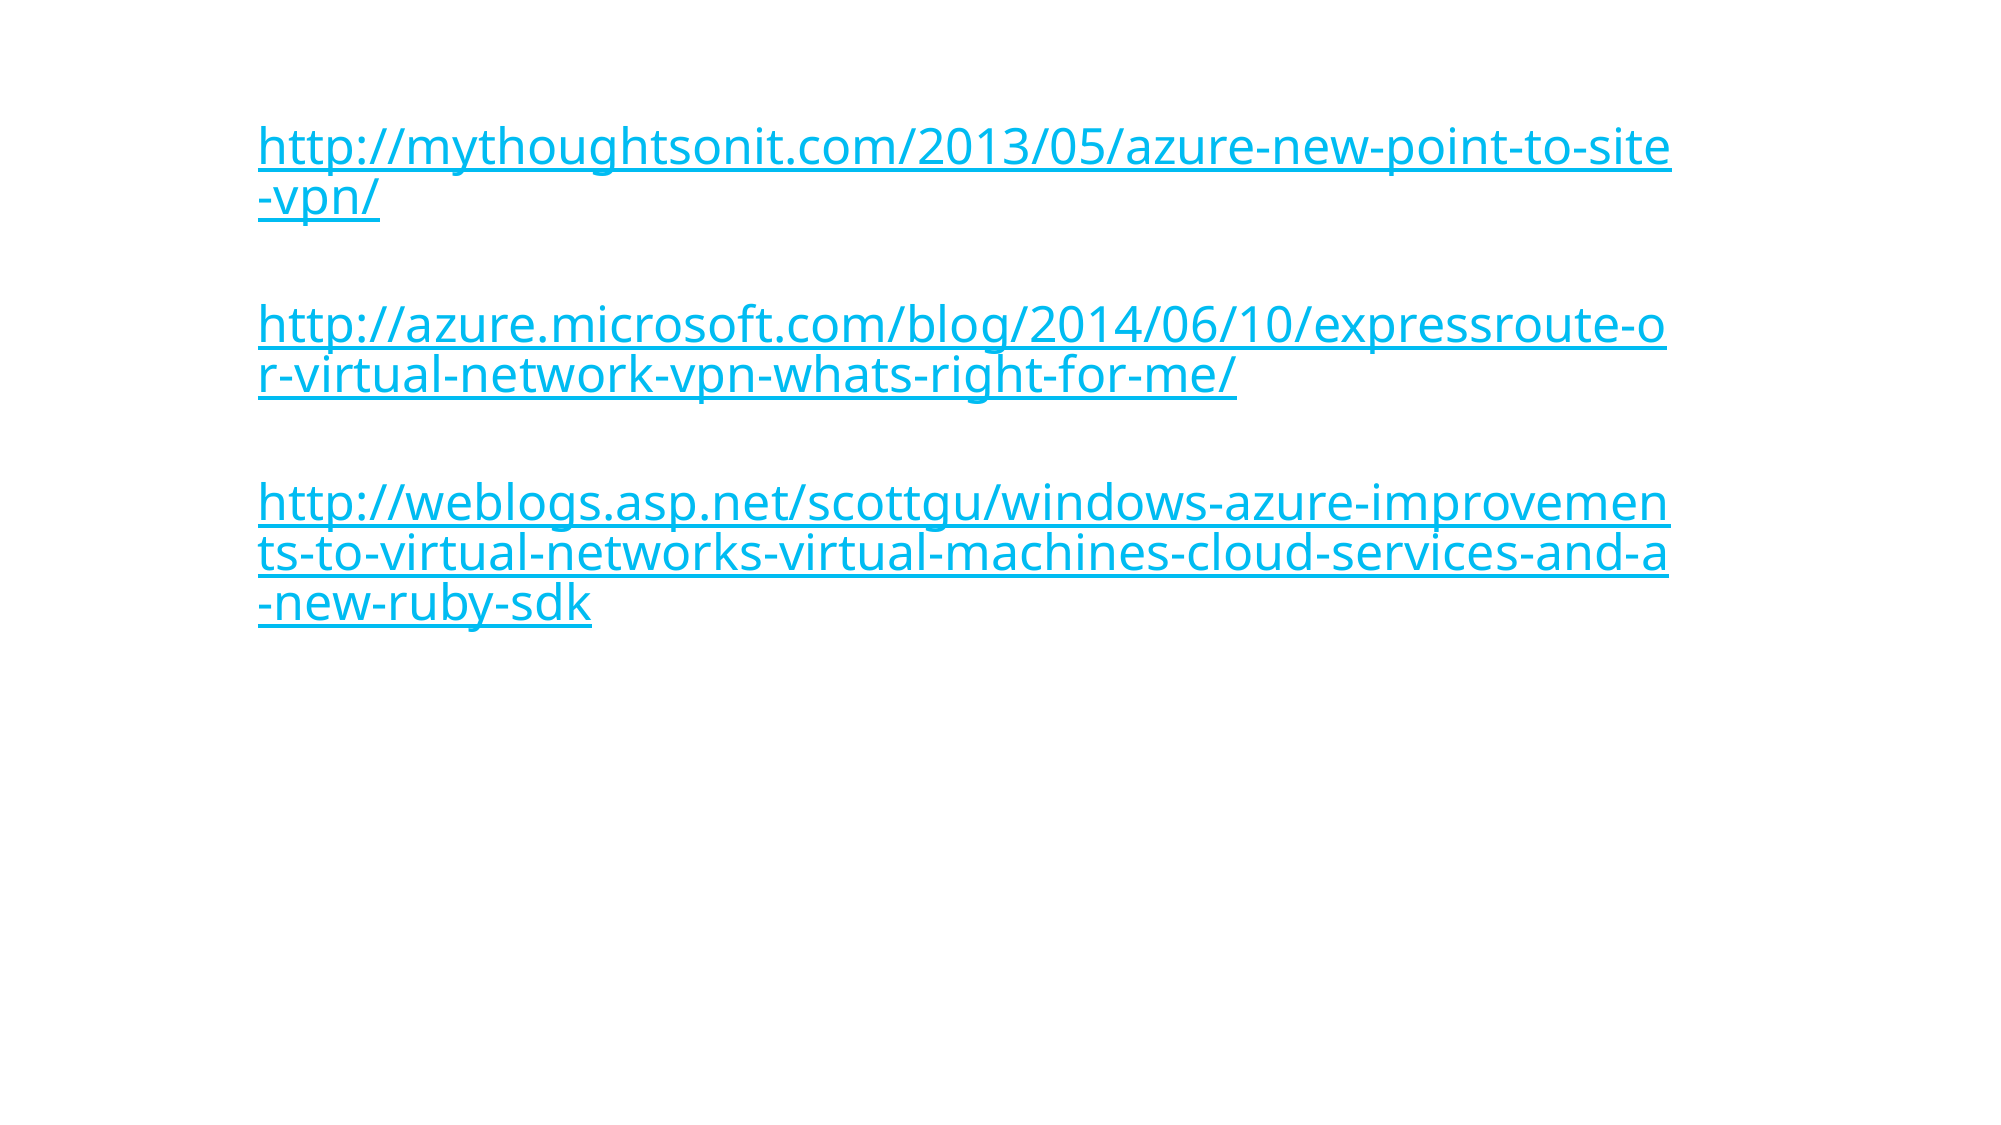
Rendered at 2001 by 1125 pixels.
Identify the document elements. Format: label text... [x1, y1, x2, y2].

text_box http://mythoughtsonit.com/2013/05/azure-new-point-to-site-vpn/ http://azure.microsoft.com/blog/2014/06/10/expressroute-or-virtual-network-vpn-whats-right-for-me/ http://weblogs.asp.net/scottgu/windows-azure-improvements-to-virtual-networks-virtual-machines-cloud-services-and-a-new-ruby-sdk [243, 106, 1696, 567]
